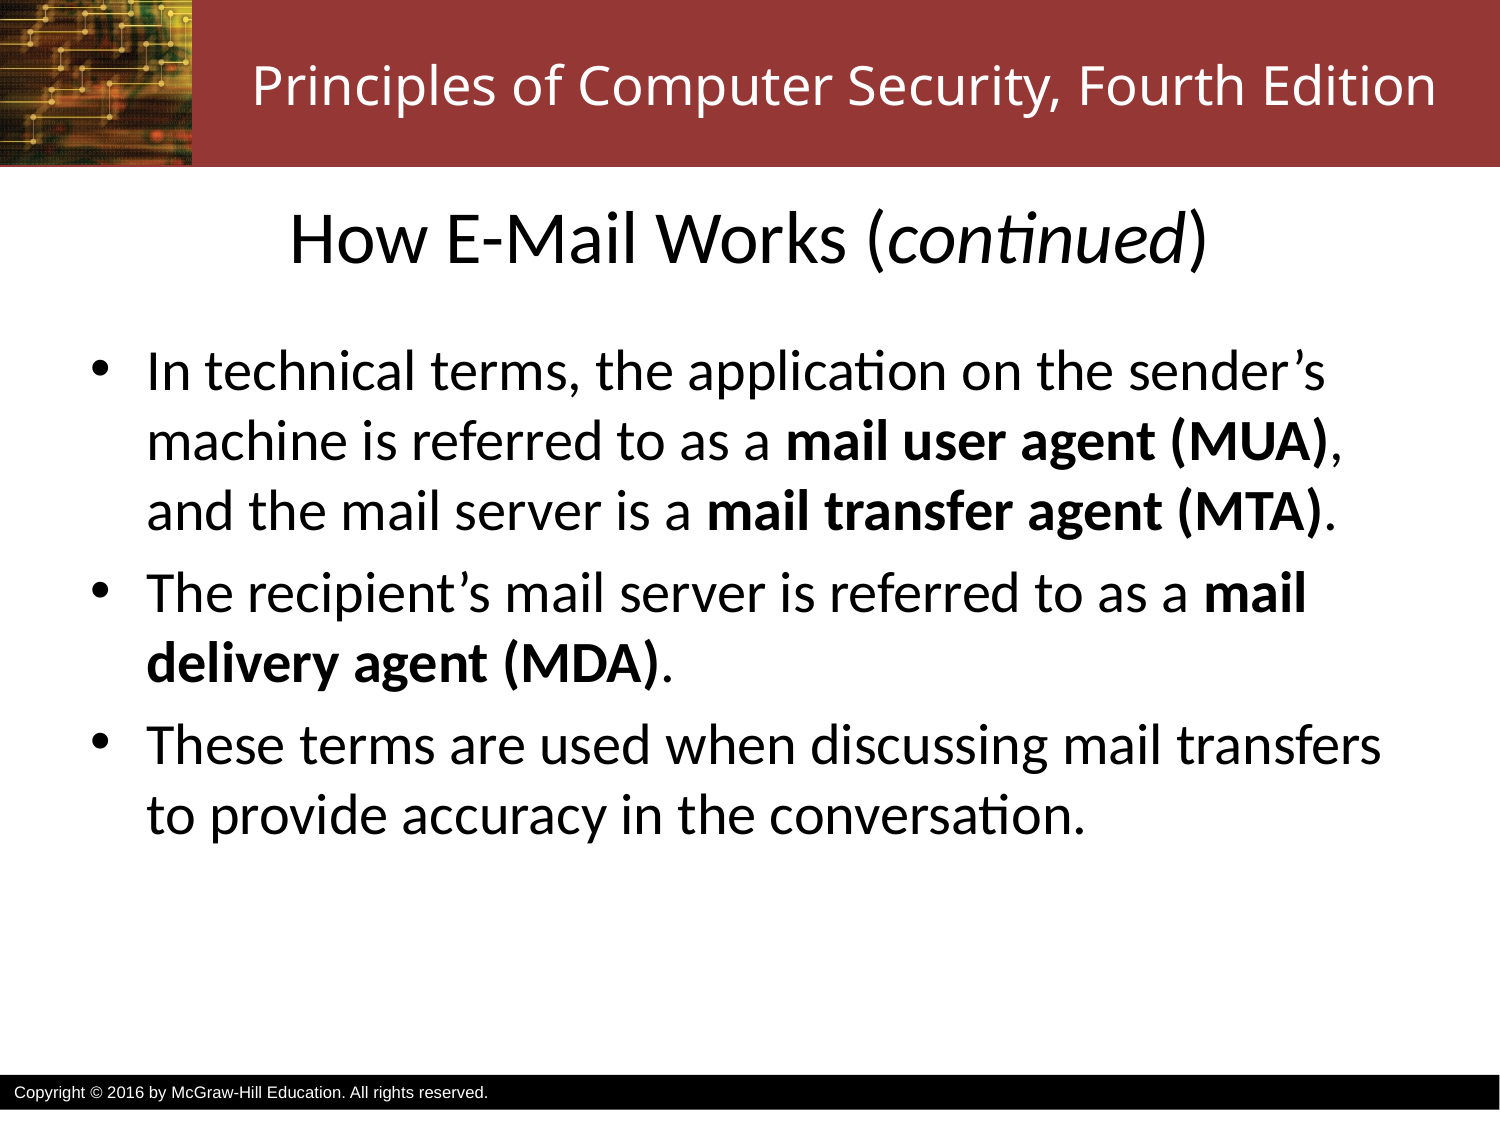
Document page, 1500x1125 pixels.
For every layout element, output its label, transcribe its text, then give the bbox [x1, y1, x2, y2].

list In technical terms, the application on the sender’s machine is referred to as a mail user agent (MUA), and the mail server is a mail transfer agent (MTA). The recipient’s mail server is referred to as a mail delivery agent (MDA). These terms are used when discussing mail transfers to provide accuracy in the conversation. [75, 324, 1425, 1005]
title How E-Mail Works (continued) [75, 181, 1425, 324]
picture [0, 0, 192, 165]
